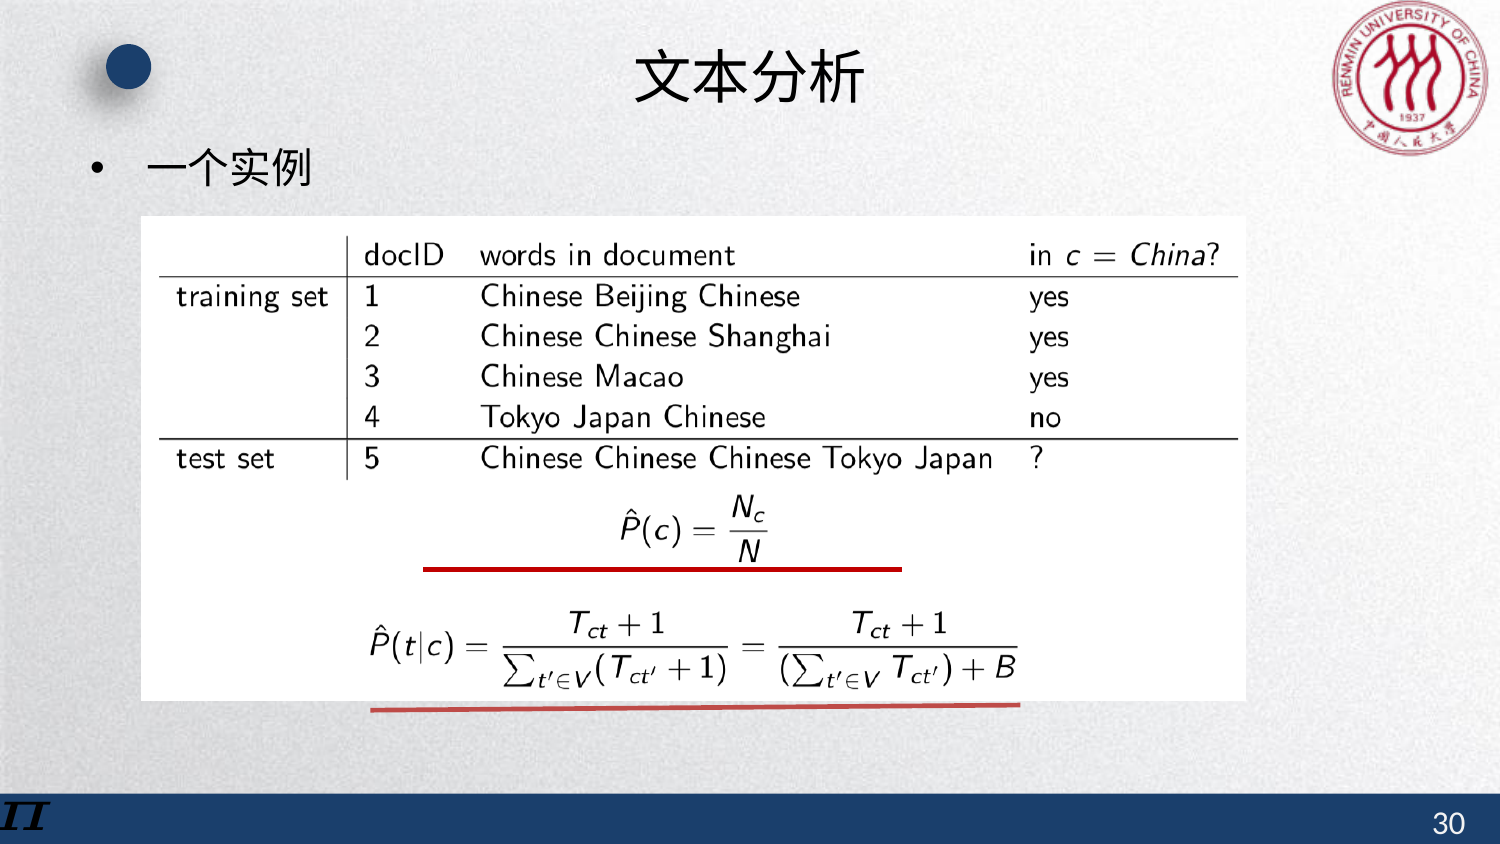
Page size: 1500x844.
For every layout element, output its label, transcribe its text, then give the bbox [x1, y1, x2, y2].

list 一个实例 [75, 134, 1425, 781]
picture [0, 0, 1500, 793]
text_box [370, 704, 1021, 711]
title 文本分析 [75, 33, 1425, 116]
